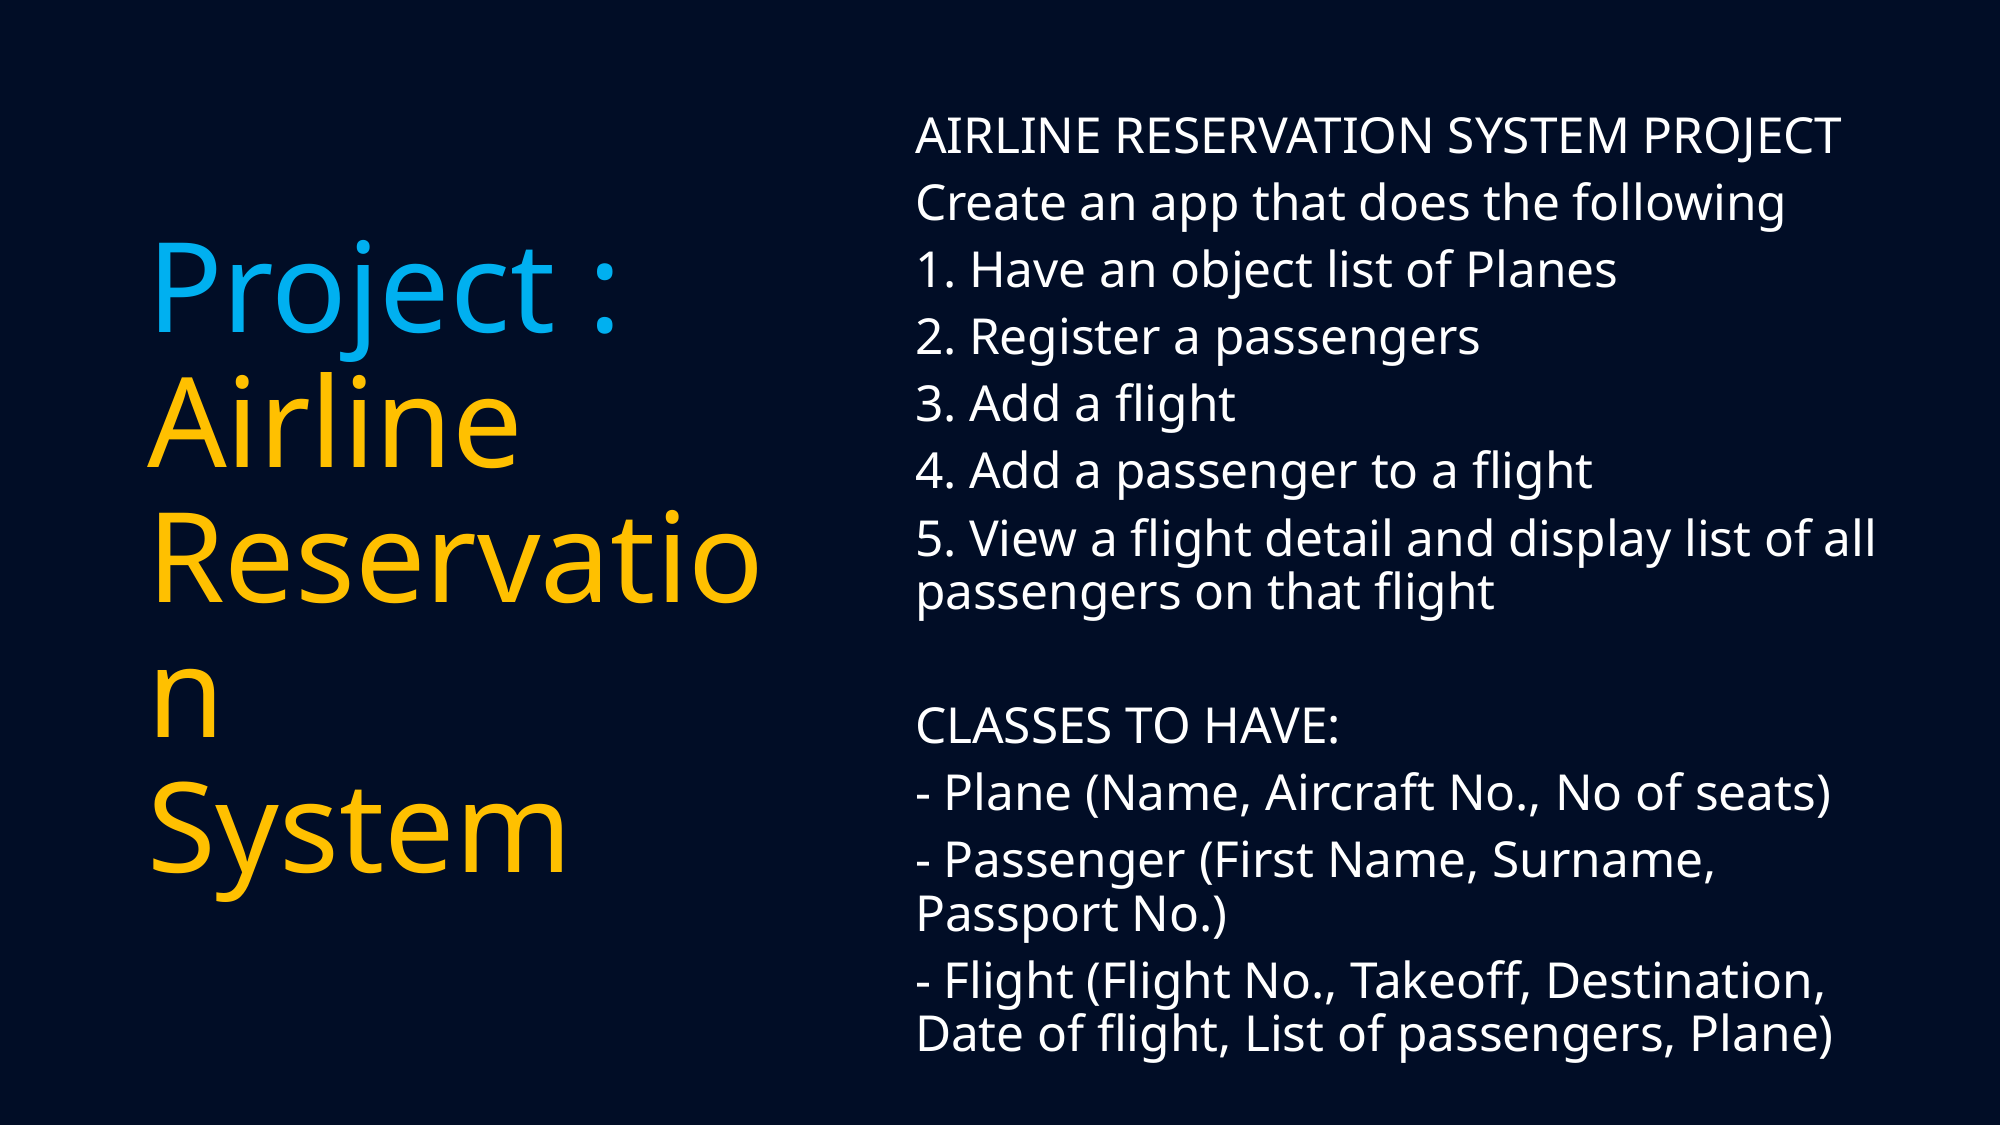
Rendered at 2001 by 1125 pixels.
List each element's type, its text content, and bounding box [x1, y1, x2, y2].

title Project : Airline Reservation System [132, 199, 835, 926]
list AIRLINE RESERVATION SYSTEM PROJECT Create an app that does the following 1. Have an object list of Planes 2. Register a passengers 3. Add a flight 4. Add a passenger to a flight 5. View a flight detail and display list of all passengers on that flight CLASSES TO HAVE: - Plane (Name, Aircraft No., No of seats) - Passenger (First Name, Surname, Passport No.) - Flight (Flight No., Takeoff, Destination, Date of flight, List of passengers, Plane) [900, 103, 1922, 1075]
